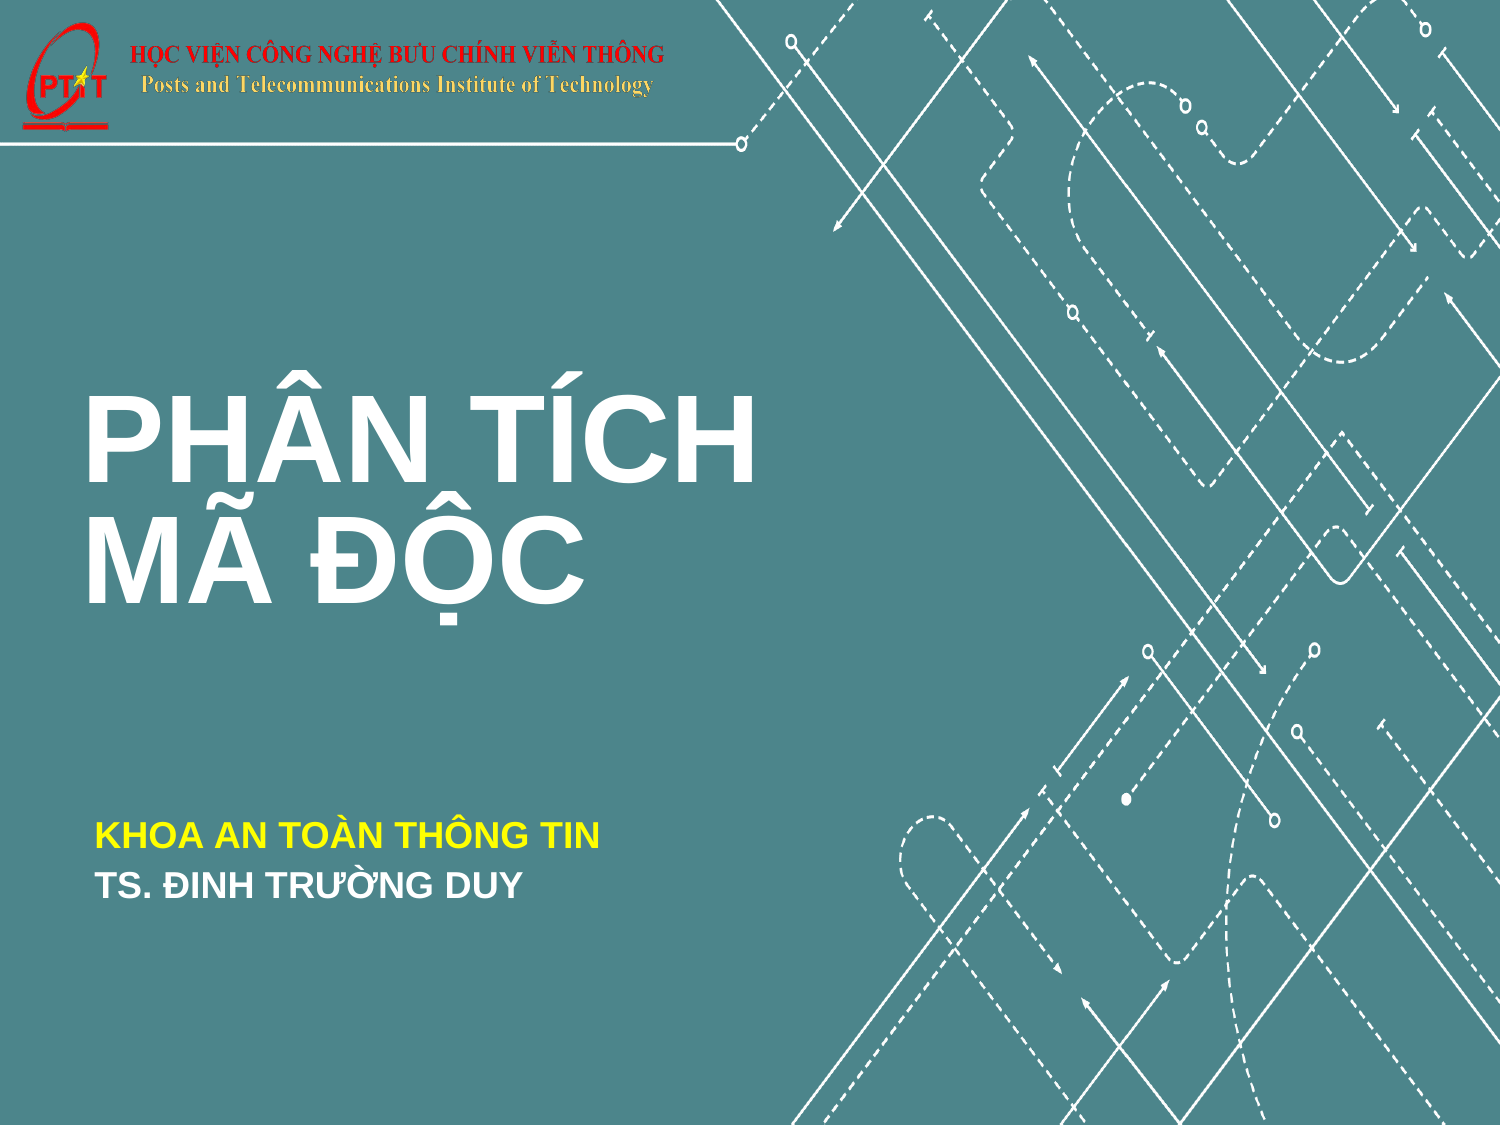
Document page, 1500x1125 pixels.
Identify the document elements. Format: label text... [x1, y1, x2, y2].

picture [0, 14, 677, 140]
title Phân tích mã độc [81, 244, 898, 637]
